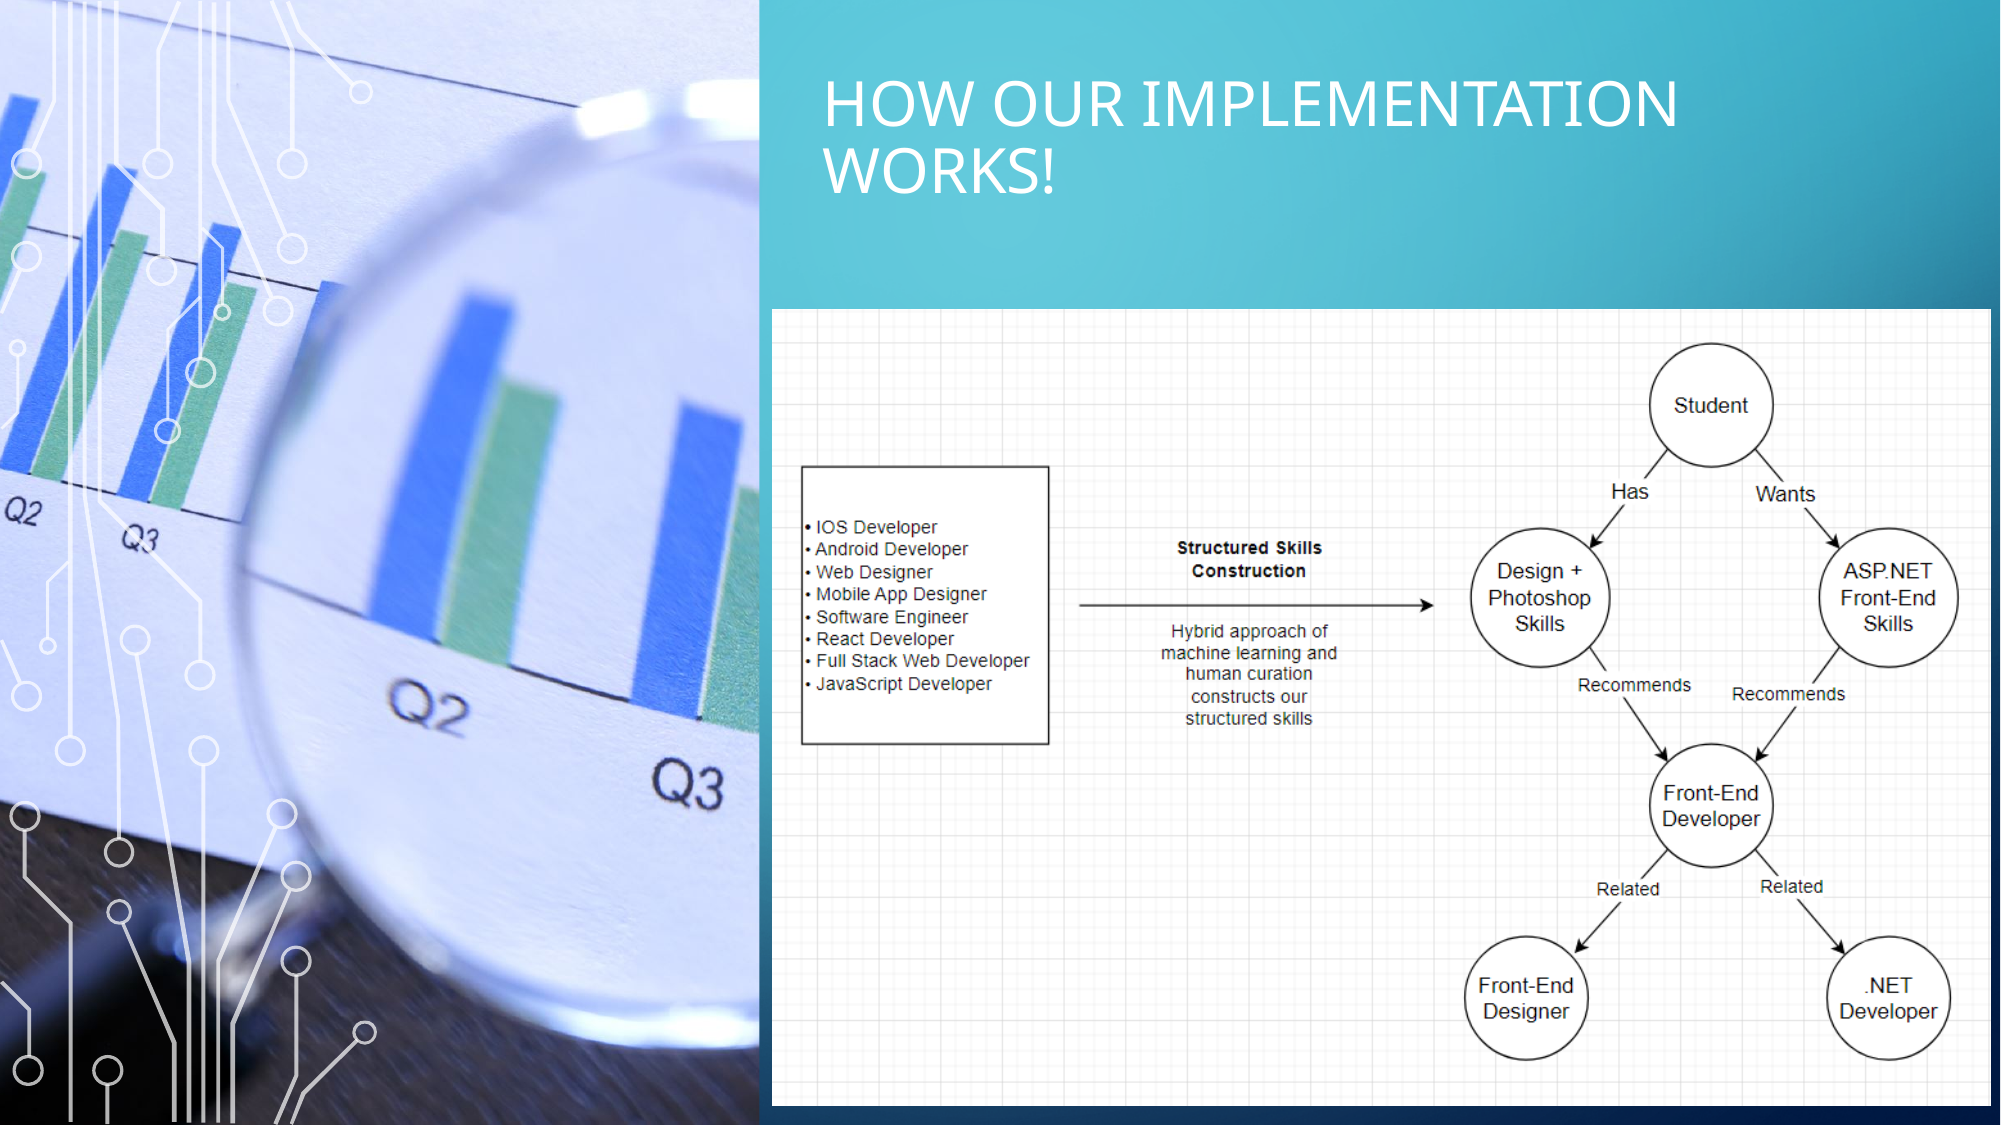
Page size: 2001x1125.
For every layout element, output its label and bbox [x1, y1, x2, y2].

picture [379, 0, 760, 1125]
text_box [760, 0, 2000, 1125]
list [772, 309, 1991, 1107]
text_box [0, 0, 379, 1125]
